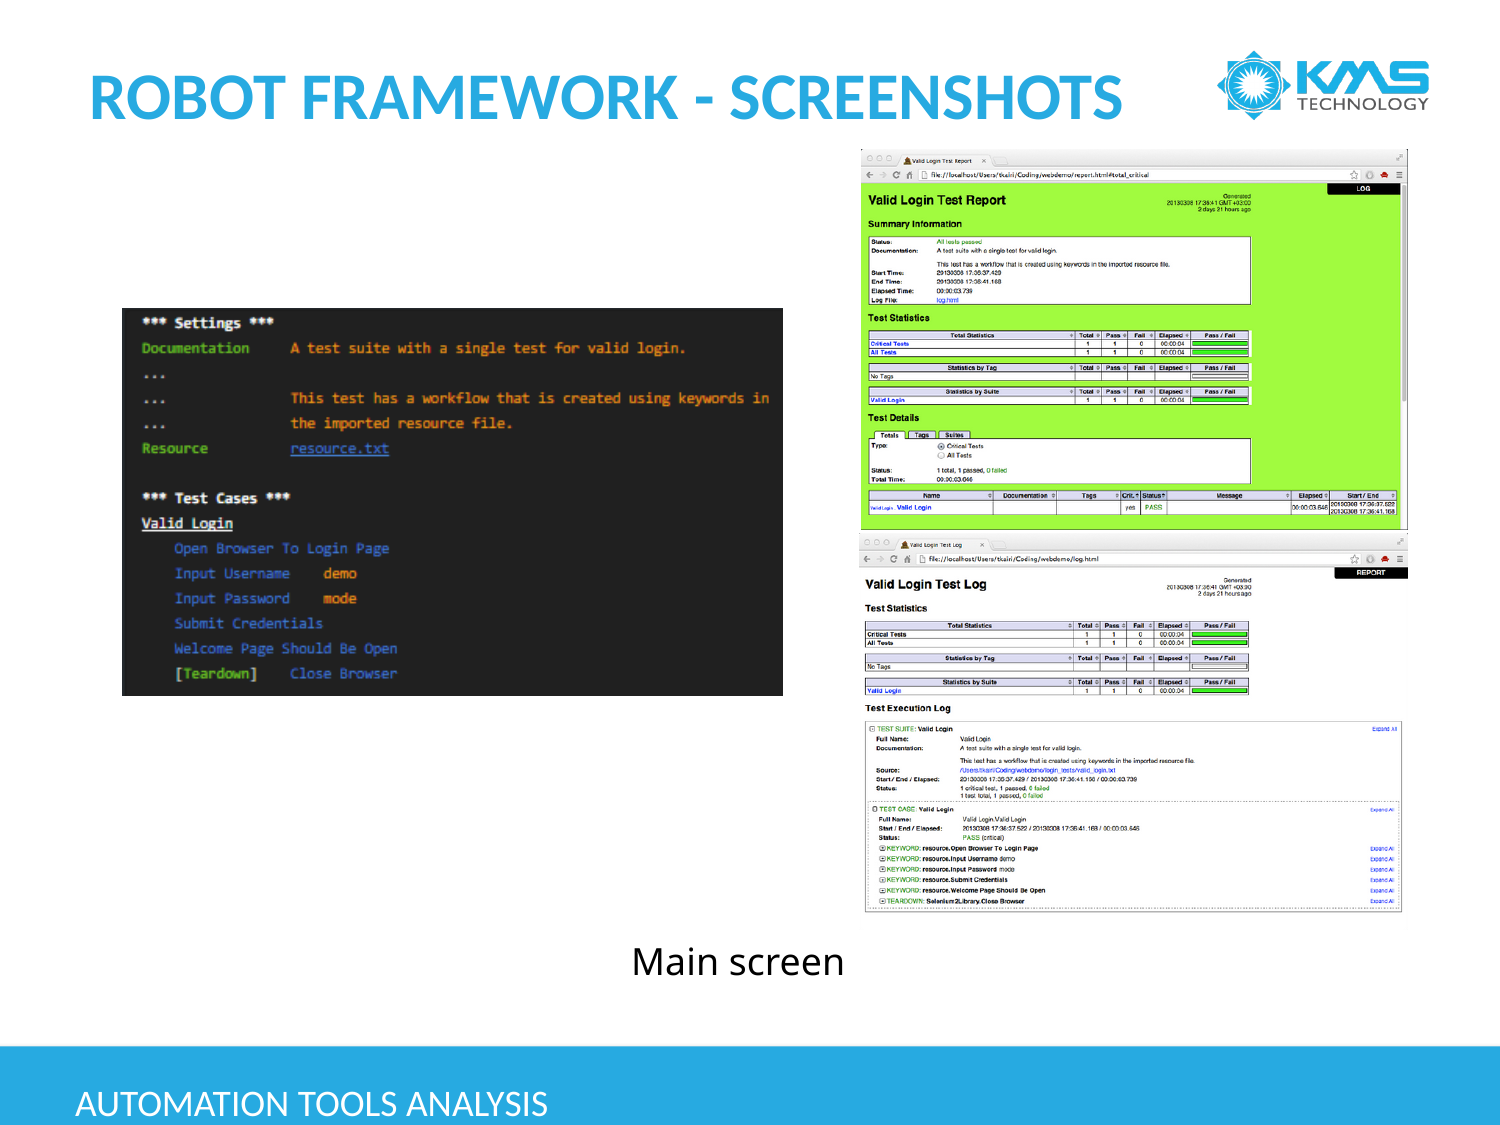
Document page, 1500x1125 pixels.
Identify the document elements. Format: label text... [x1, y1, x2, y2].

picture [859, 533, 1409, 931]
title ROBOT FRAMEWORK - Screenshots [75, 45, 1203, 150]
picture [121, 308, 784, 696]
picture [1208, 45, 1436, 126]
list Automation tools analysis [60, 1071, 975, 1125]
picture [860, 149, 1409, 530]
text_box Main screen [616, 929, 767, 1080]
